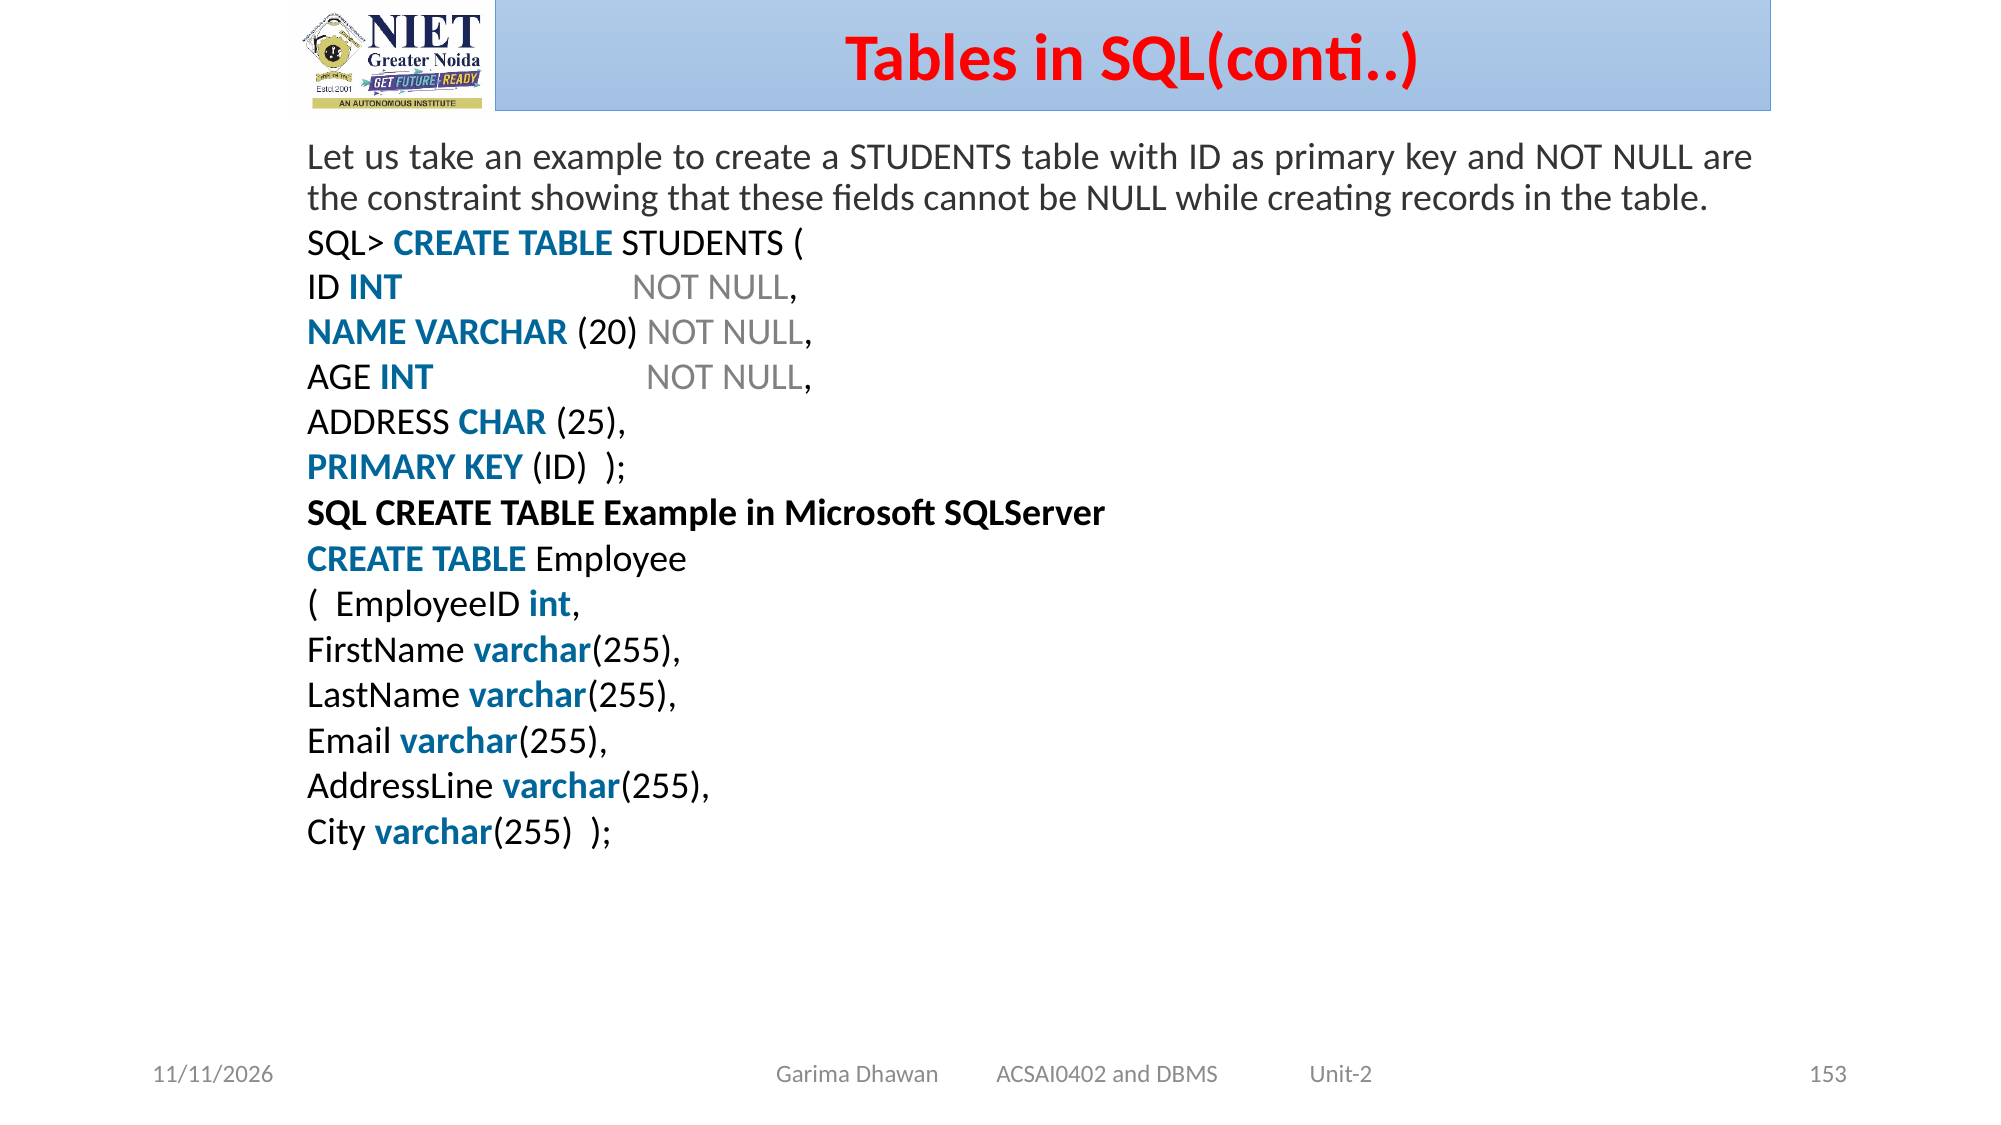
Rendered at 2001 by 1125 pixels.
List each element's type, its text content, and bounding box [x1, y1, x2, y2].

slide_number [137, 1042, 588, 1103]
list Let us take an example to create a STUDENTS table with ID as primary key and NOT NULL are the constraint showing that these fields cannot be NULL while creating records in the table. SQL> CREATE TABLE STUDENTS ( ID INT NOT NULL, NAME VARCHAR (20) NOT NULL, AGE INT NOT NULL, ADDRESS CHAR (25), PRIMARY KEY (ID) ); SQL CREATE TABLE Example in Microsoft SQLServer CREATE TABLE Employee ( EmployeeID int, FirstName varchar(255), LastName varchar(255), Email varchar(255), AddressLine varchar(255), City varchar(255) ); [292, 129, 1771, 985]
footer Garima Dhawan ACSAI0402 and DBMS Unit-2 [662, 1042, 1412, 1103]
picture [290, 3, 494, 118]
text_box Tables in SQL(conti..) [495, 0, 1771, 111]
slide_number 153 [1412, 1042, 1863, 1103]
